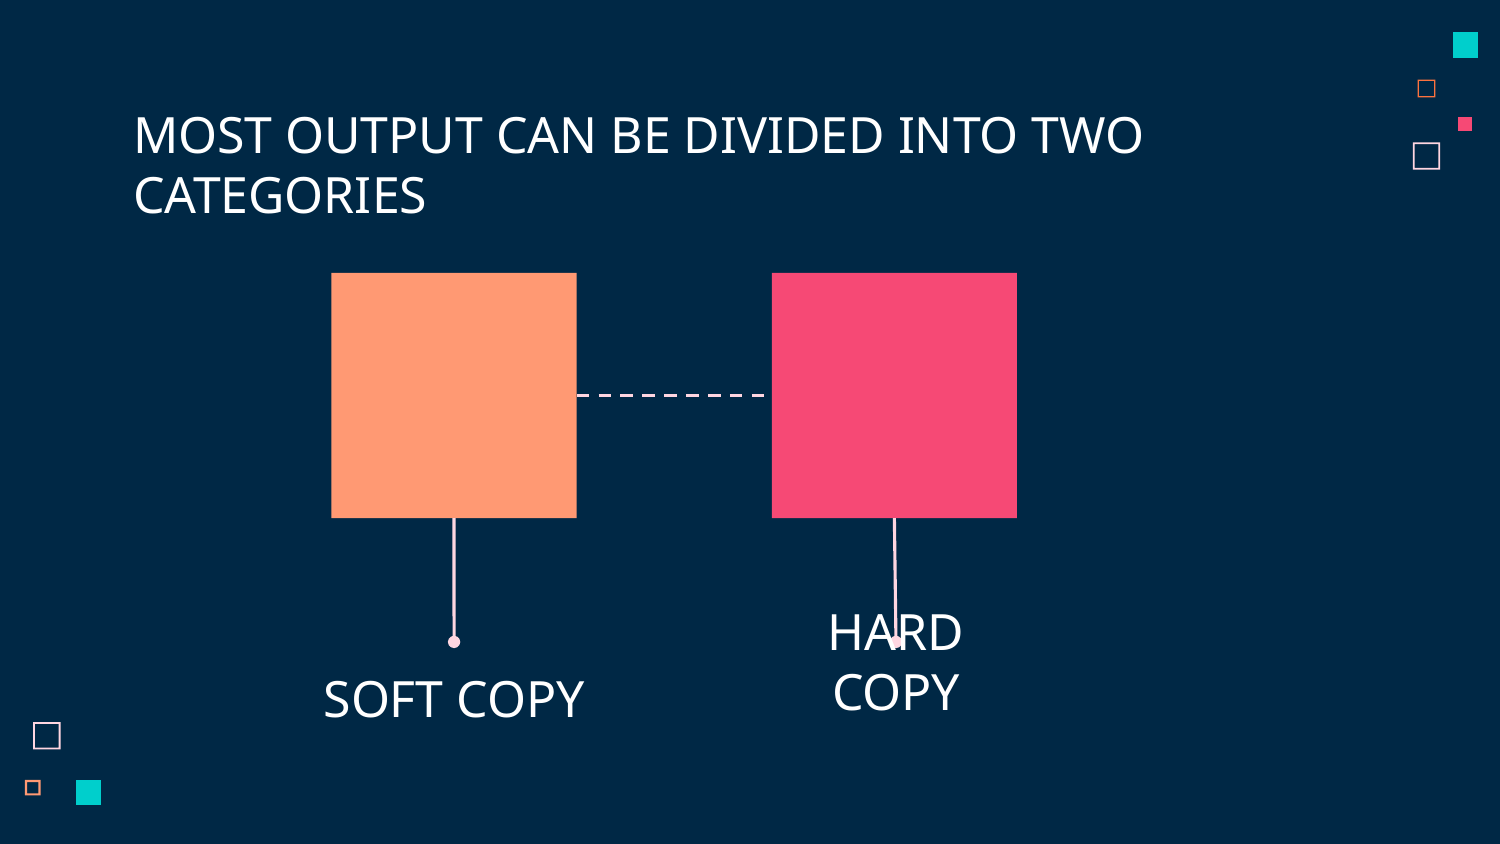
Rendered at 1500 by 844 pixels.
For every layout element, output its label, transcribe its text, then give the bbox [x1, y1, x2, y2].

text_box [331, 272, 577, 519]
text_box [771, 272, 1017, 519]
text_box HARD COPY [761, 641, 1030, 736]
text_box SOFT COPY [270, 641, 638, 743]
title MOST OUTPUT CAN BE DIVIDED INTO TWO CATEGORIES [118, 88, 1382, 183]
